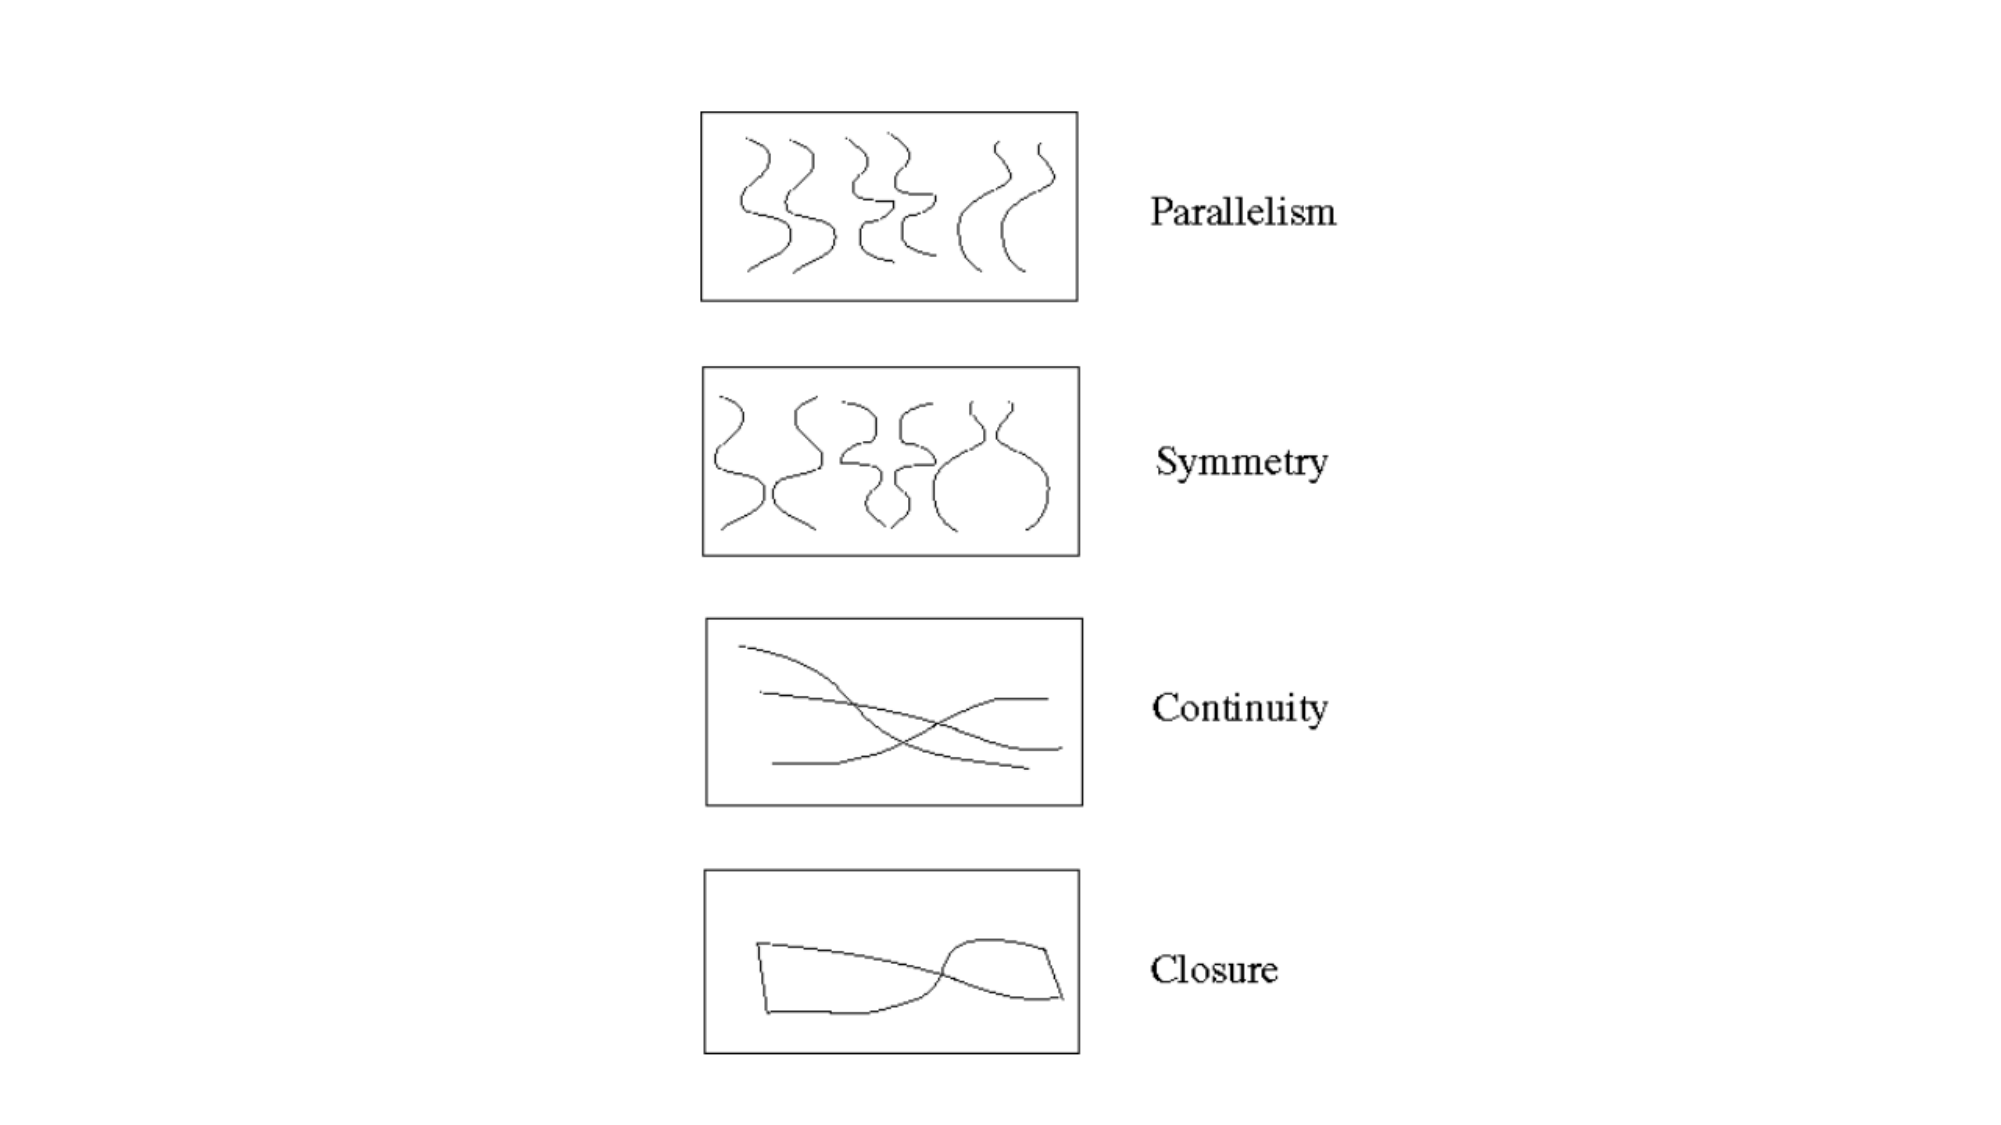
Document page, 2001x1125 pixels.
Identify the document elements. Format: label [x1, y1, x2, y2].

picture [298, 60, 1702, 1065]
